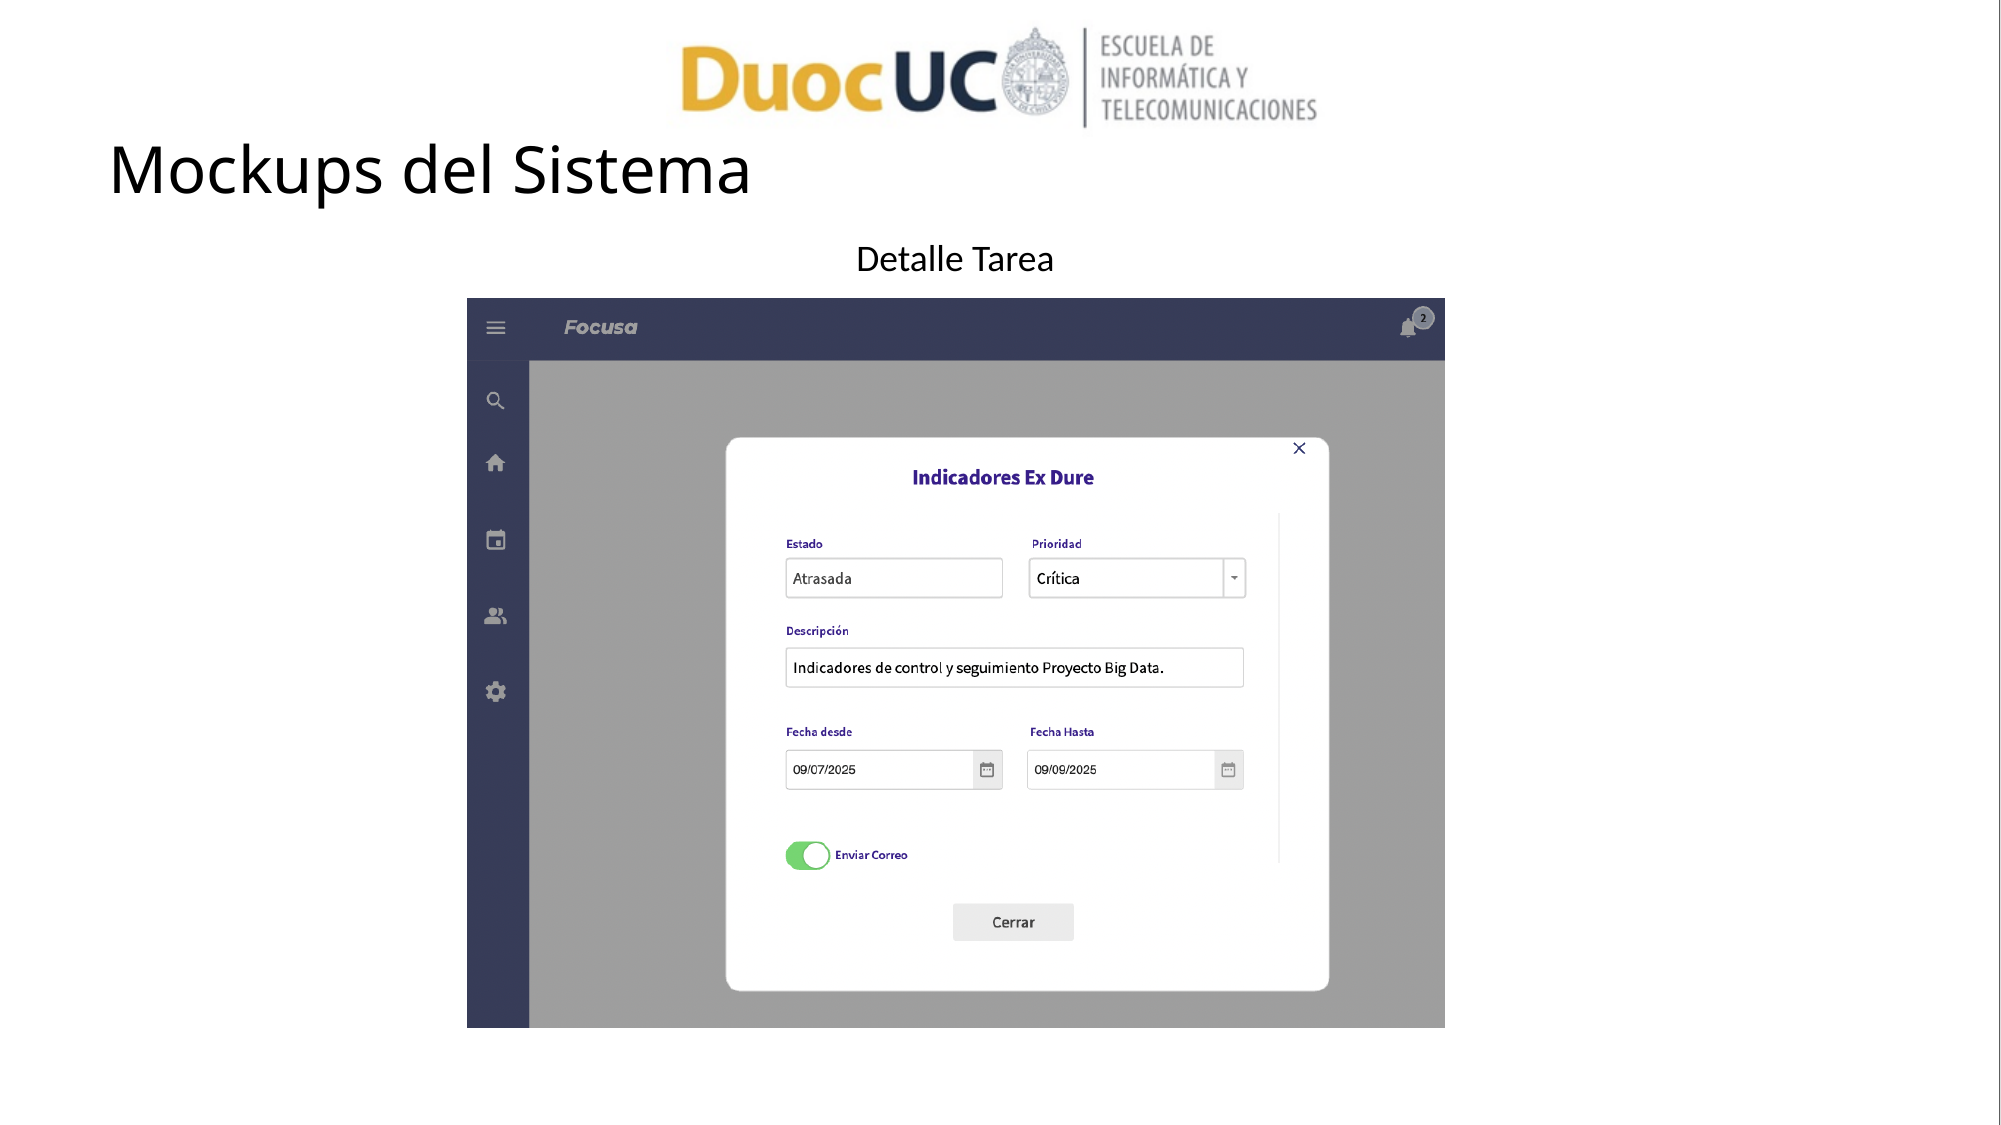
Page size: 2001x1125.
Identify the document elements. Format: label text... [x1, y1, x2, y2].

text_box Detalle Tarea [841, 226, 1070, 287]
title Mockups del Sistema [93, 129, 1819, 216]
picture [0, 0, 2001, 1125]
